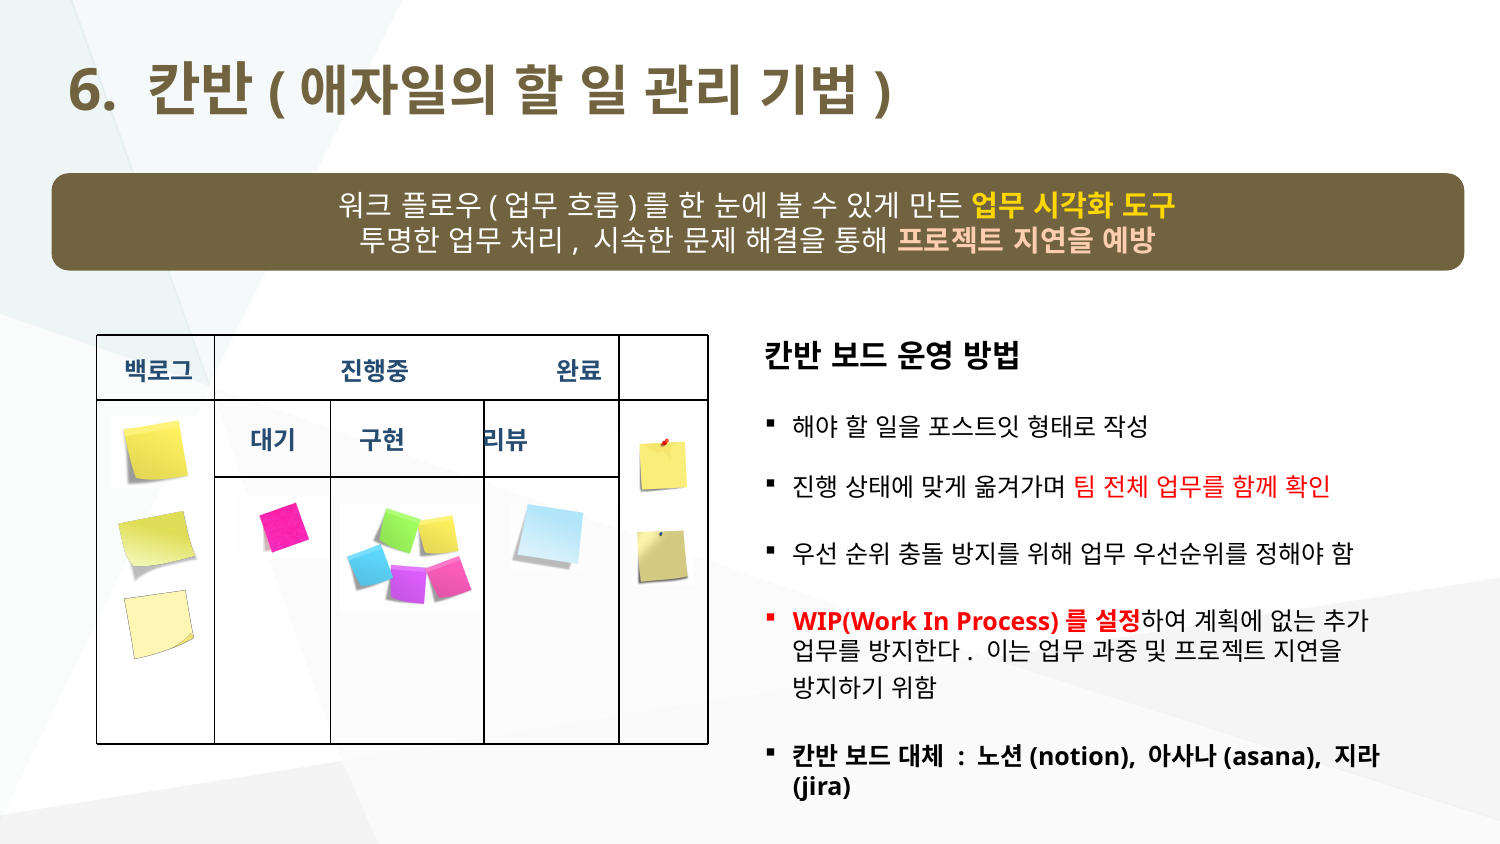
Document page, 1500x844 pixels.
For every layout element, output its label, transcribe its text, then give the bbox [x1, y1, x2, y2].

text_box 칸반 보드 운영 방법 해야 할 일을 포스트잇 형태로 작성 진행 상태에 맞게 옮겨가며 팀 전체 업무를 함께 확인 우선 순위 충돌 방지를 위해 업무 우선순위를 정해야 함 WIP(Work In Process)를 설정하여 계획에 없는 추가 업무를 방지한다. 이는 업무 과중 및 프로젝트 지연을 방지하기 위함 칸반 보드 대체 : 노션(notion), 아사나(asana), 지라(jira) [750, 328, 1431, 808]
text_box 워크 플로우(업무 흐름)를 한 눈에 볼 수 있게 만든 업무 시각화 도구 투명한 업무 처리, 시속한 문제 해결을 통해 프로젝트 지연을 예방 [51, 173, 1465, 271]
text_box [96, 334, 709, 745]
title 6. 칸반(애자일의 할 일 관리 기법) [53, 29, 1444, 145]
